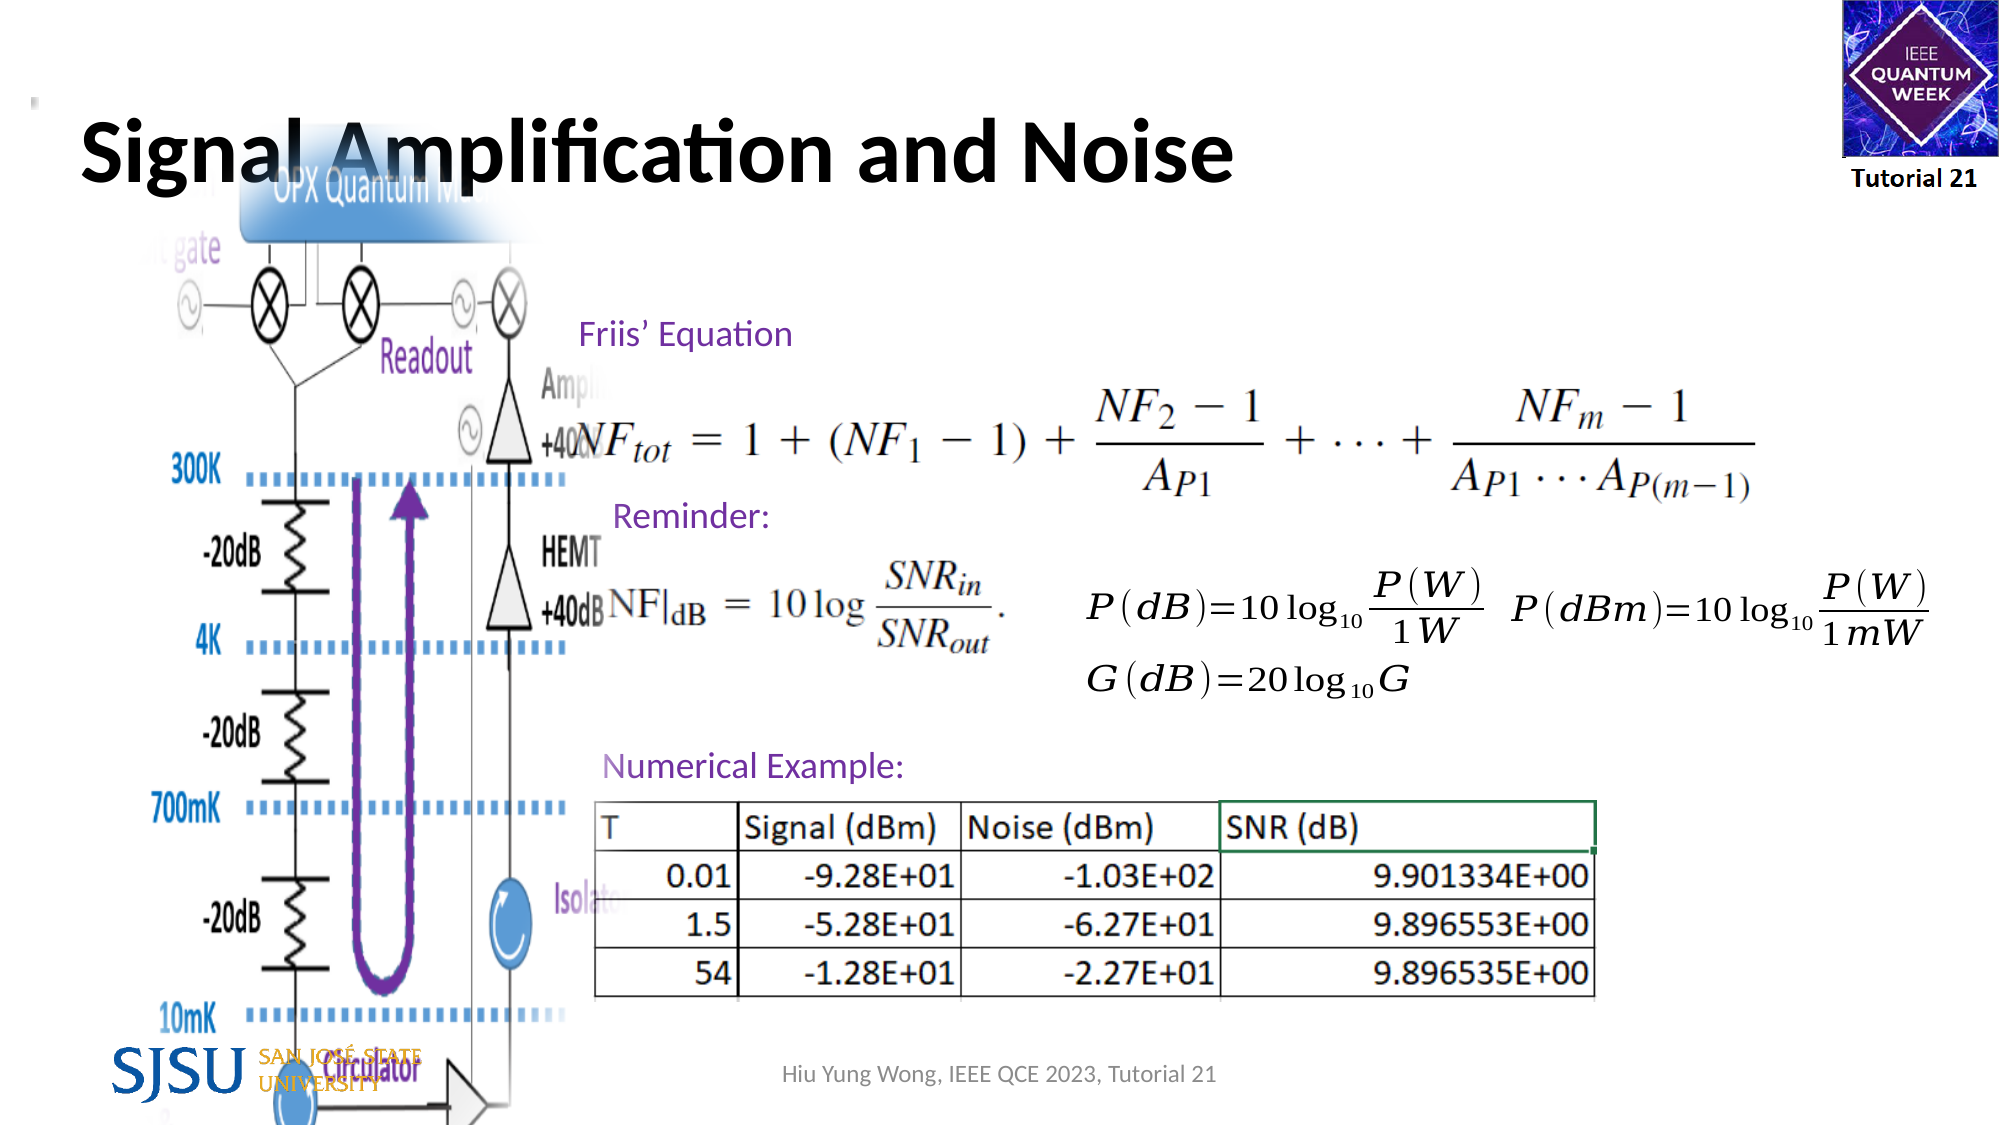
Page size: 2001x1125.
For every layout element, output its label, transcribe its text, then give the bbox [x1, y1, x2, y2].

title Signal Amplification and Noise [65, 44, 1791, 262]
text_box Friis’ Equation [663, 301, 957, 348]
picture [31, 88, 1759, 1125]
picture [1842, 0, 2000, 188]
footer Hiu Yung Wong, IEEE QCE 2023, Tutorial 21 [663, 1042, 1338, 1103]
text_box Reminder: [663, 520, 991, 536]
text_box Numerical Example: [663, 733, 980, 794]
